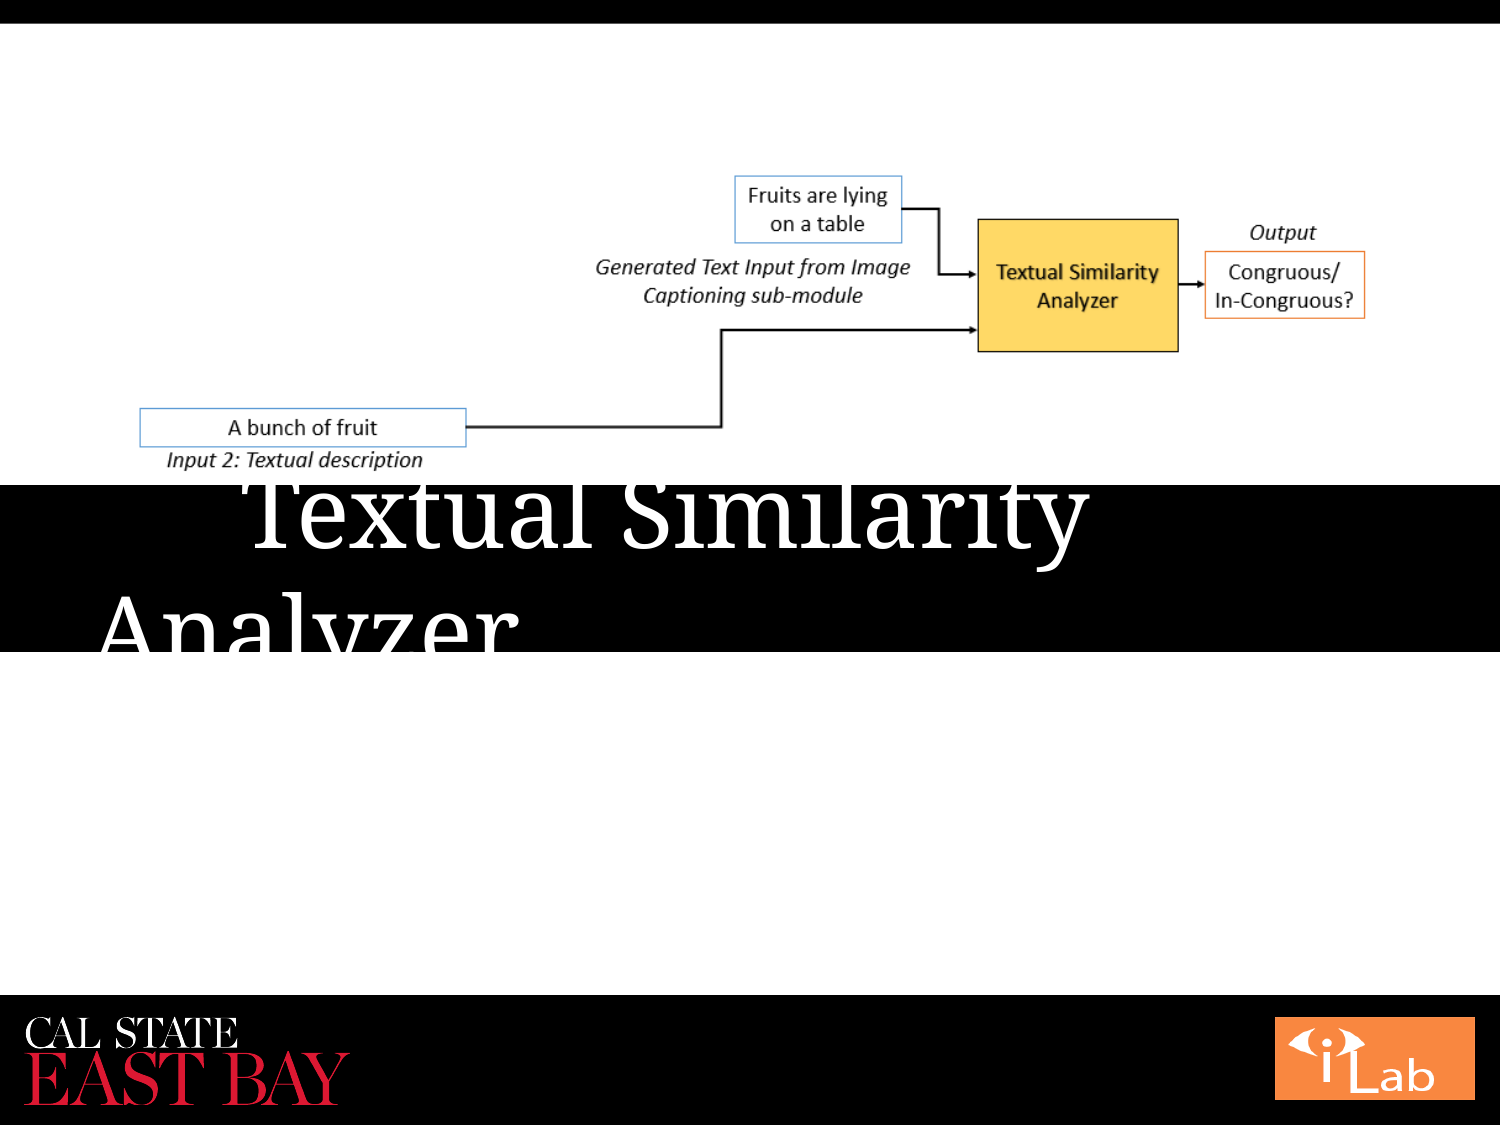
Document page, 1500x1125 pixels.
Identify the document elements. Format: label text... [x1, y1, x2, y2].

text_box [0, 0, 1500, 24]
text_box [0, 996, 1500, 1125]
picture [1274, 1016, 1476, 1101]
text_box Textual Similarity Analyzer [0, 487, 1500, 650]
picture [131, 162, 1369, 477]
picture [24, 1016, 351, 1106]
